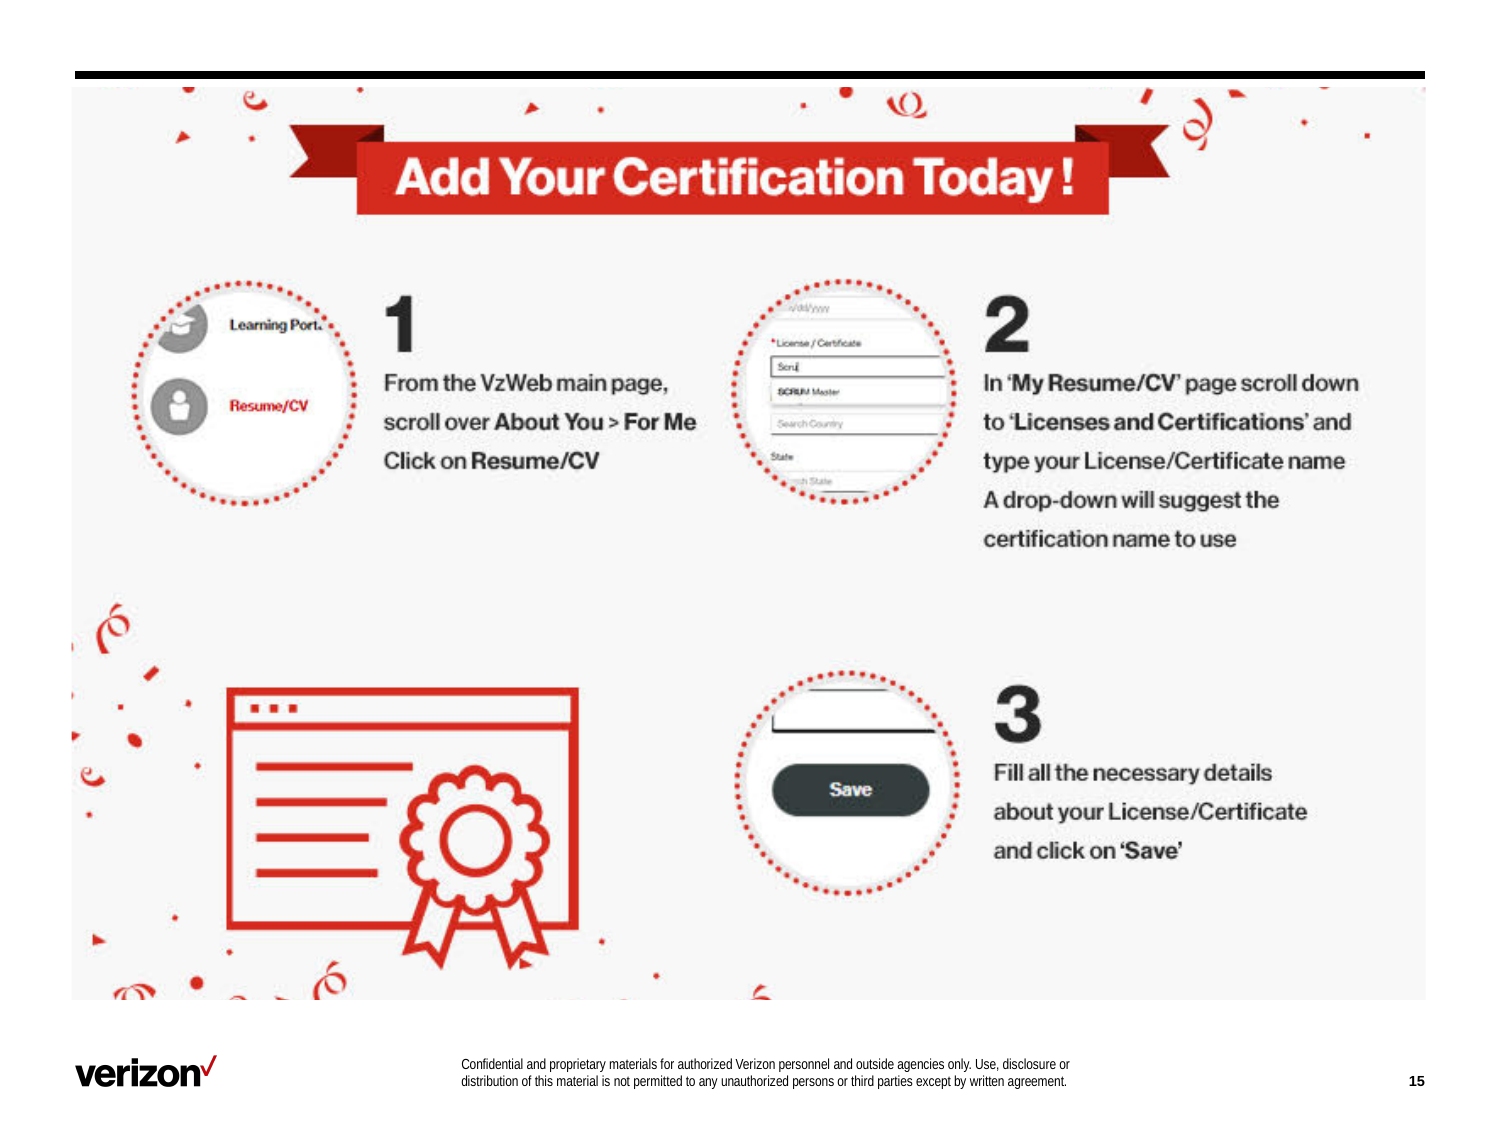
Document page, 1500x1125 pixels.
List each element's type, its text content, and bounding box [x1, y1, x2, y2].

picture [71, 87, 1426, 1001]
picture [58, 1038, 234, 1104]
slide_number 15 [1387, 1052, 1425, 1090]
